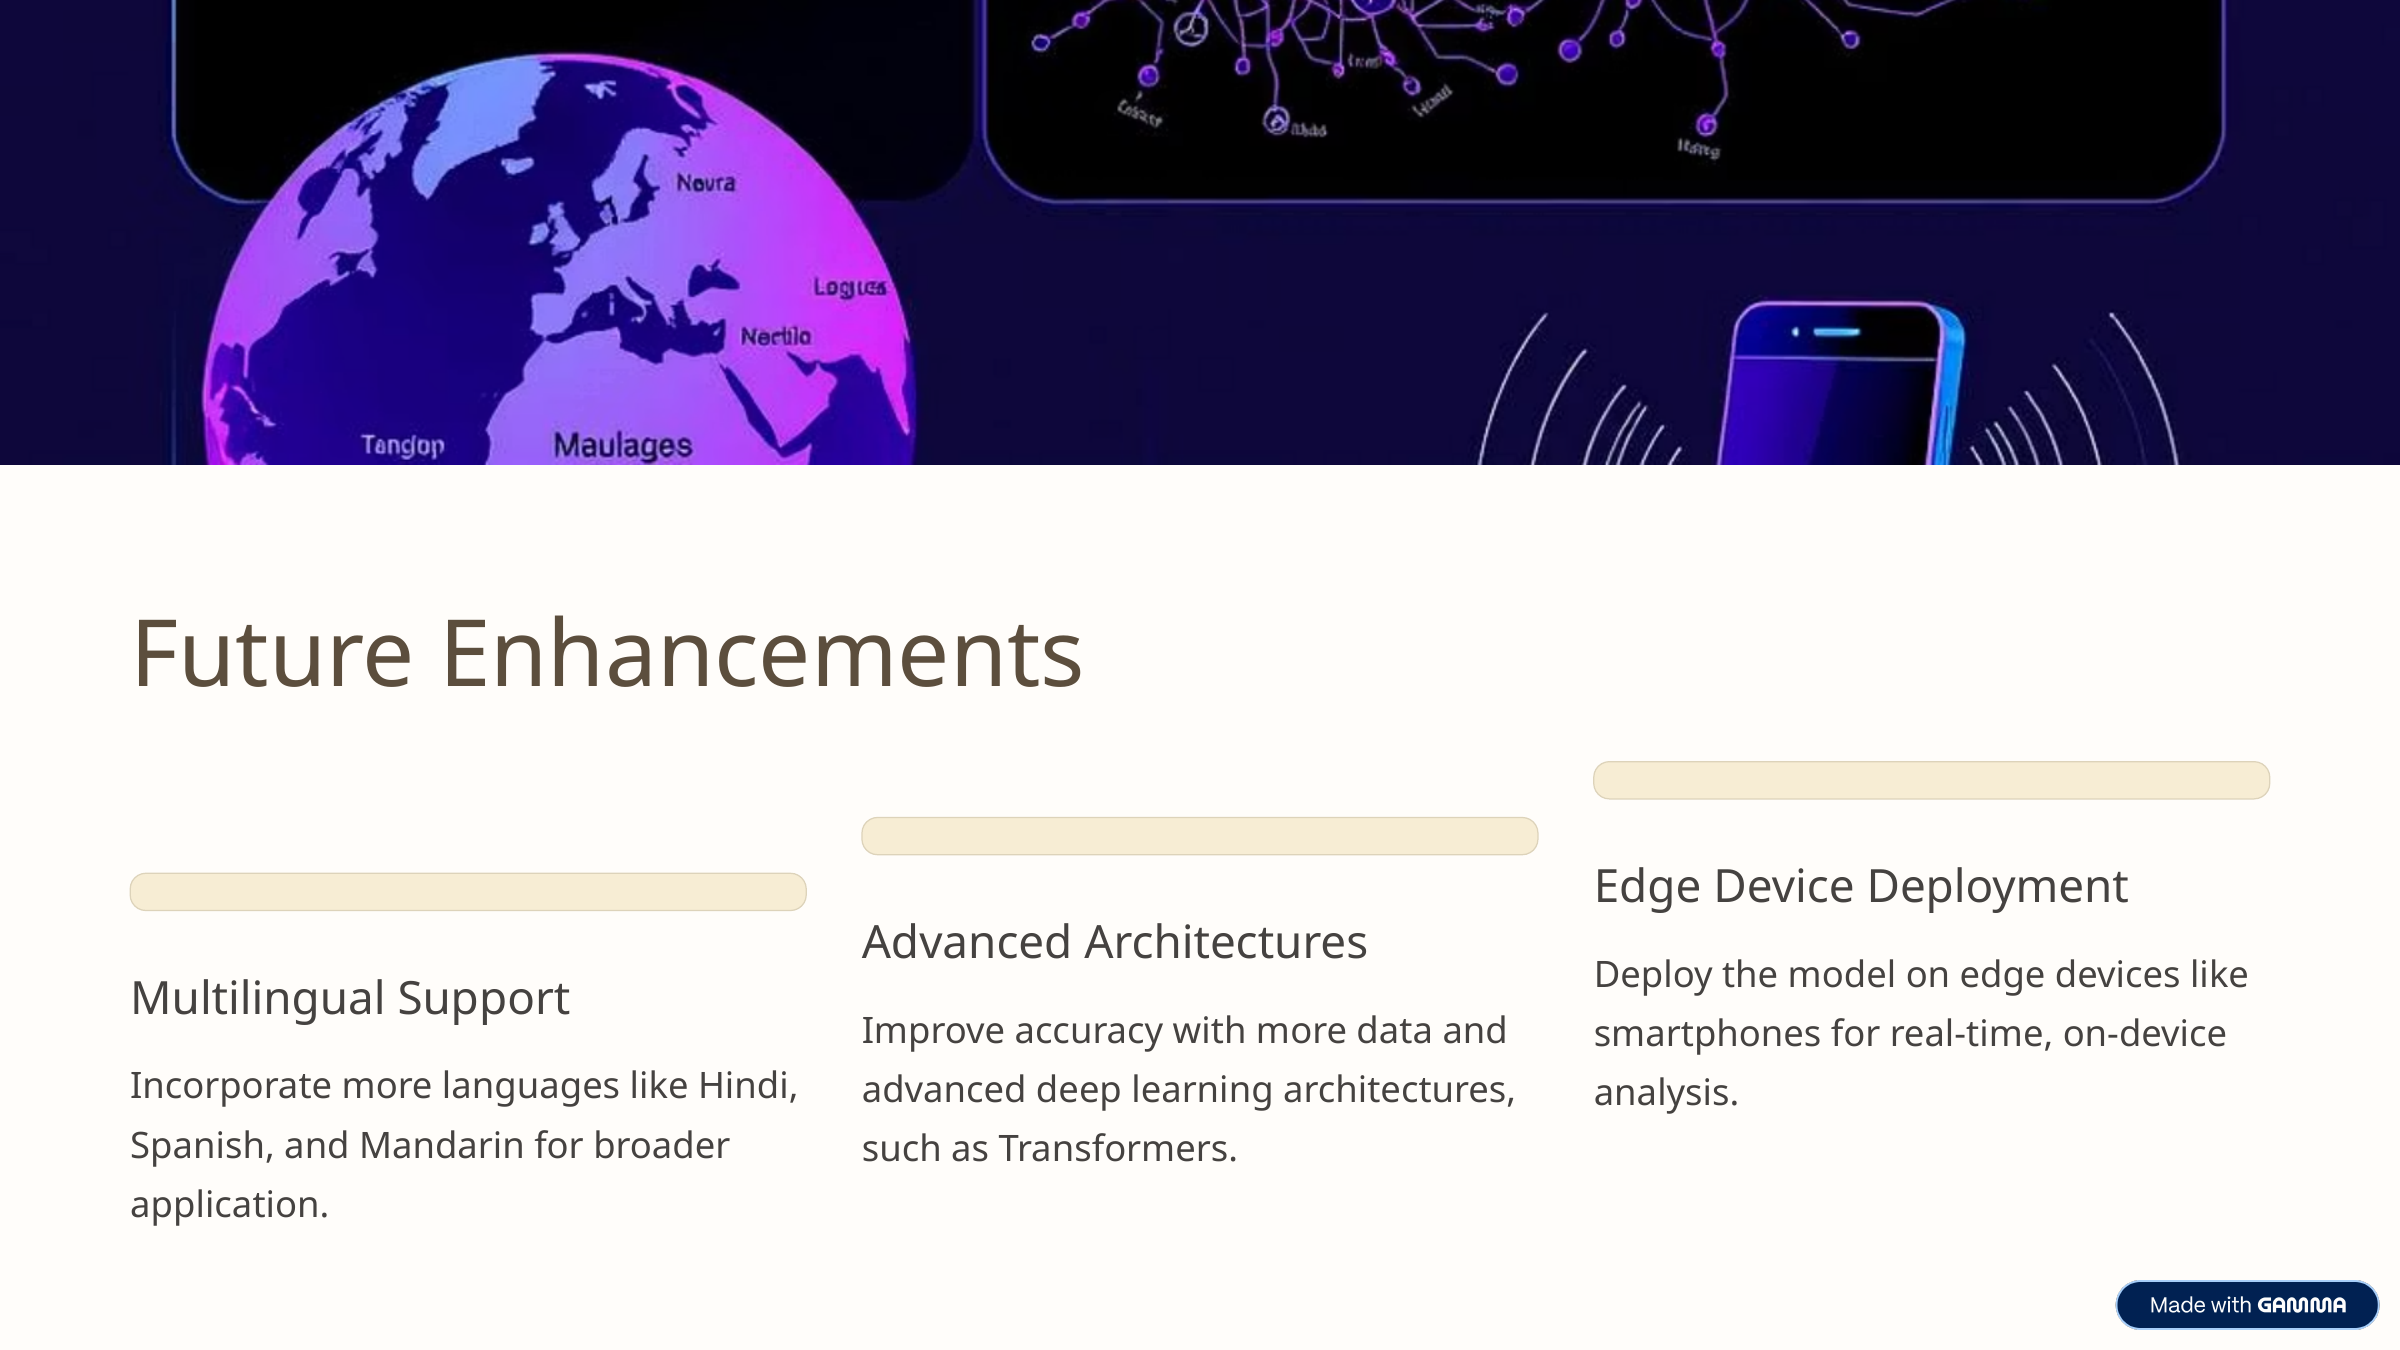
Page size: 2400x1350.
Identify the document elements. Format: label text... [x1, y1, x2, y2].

text_box Edge Device Deployment [1593, 854, 2203, 913]
text_box Advanced Architectures [861, 910, 1426, 969]
text_box [130, 873, 807, 911]
text_box [1593, 761, 2270, 799]
text_box Deploy the model on edge devices like smartphones for real-time, on-device analysis. [1593, 935, 2270, 1114]
text_box Incorporate more languages like Hindi, Spanish, and Mandarin for broader application. [130, 1046, 807, 1226]
picture [0, 0, 2400, 466]
picture [2106, 1271, 2389, 1339]
text_box Future Enhancements [130, 589, 1185, 706]
text_box Improve accuracy with more data and advanced deep learning architectures, such as Transformers. [861, 990, 1538, 1170]
text_box Multilingual Support [130, 966, 631, 1025]
text_box [861, 817, 1538, 855]
